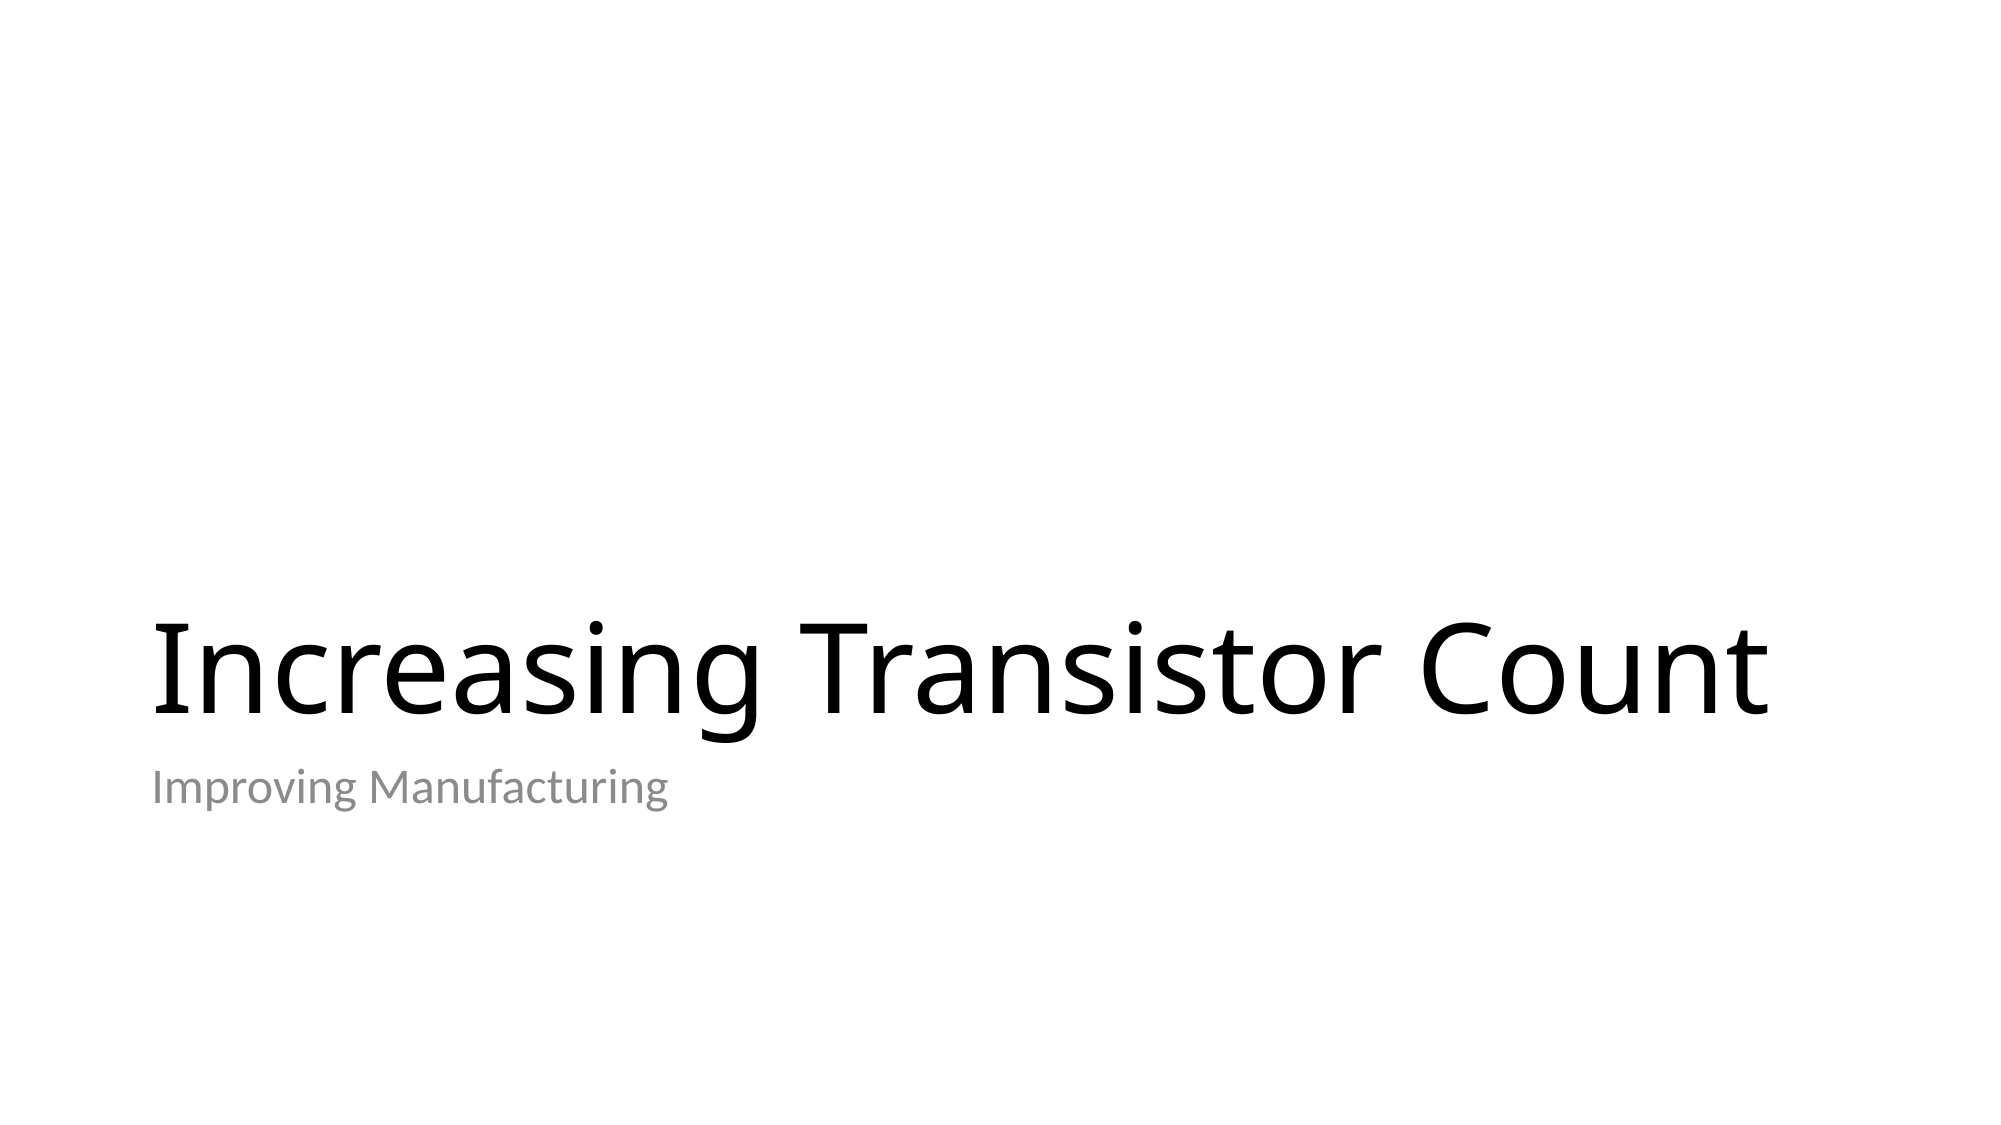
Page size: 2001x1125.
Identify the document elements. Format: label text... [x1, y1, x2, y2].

list Improving Manufacturing [136, 752, 1862, 999]
title Increasing Transistor Count [136, 280, 1862, 749]
